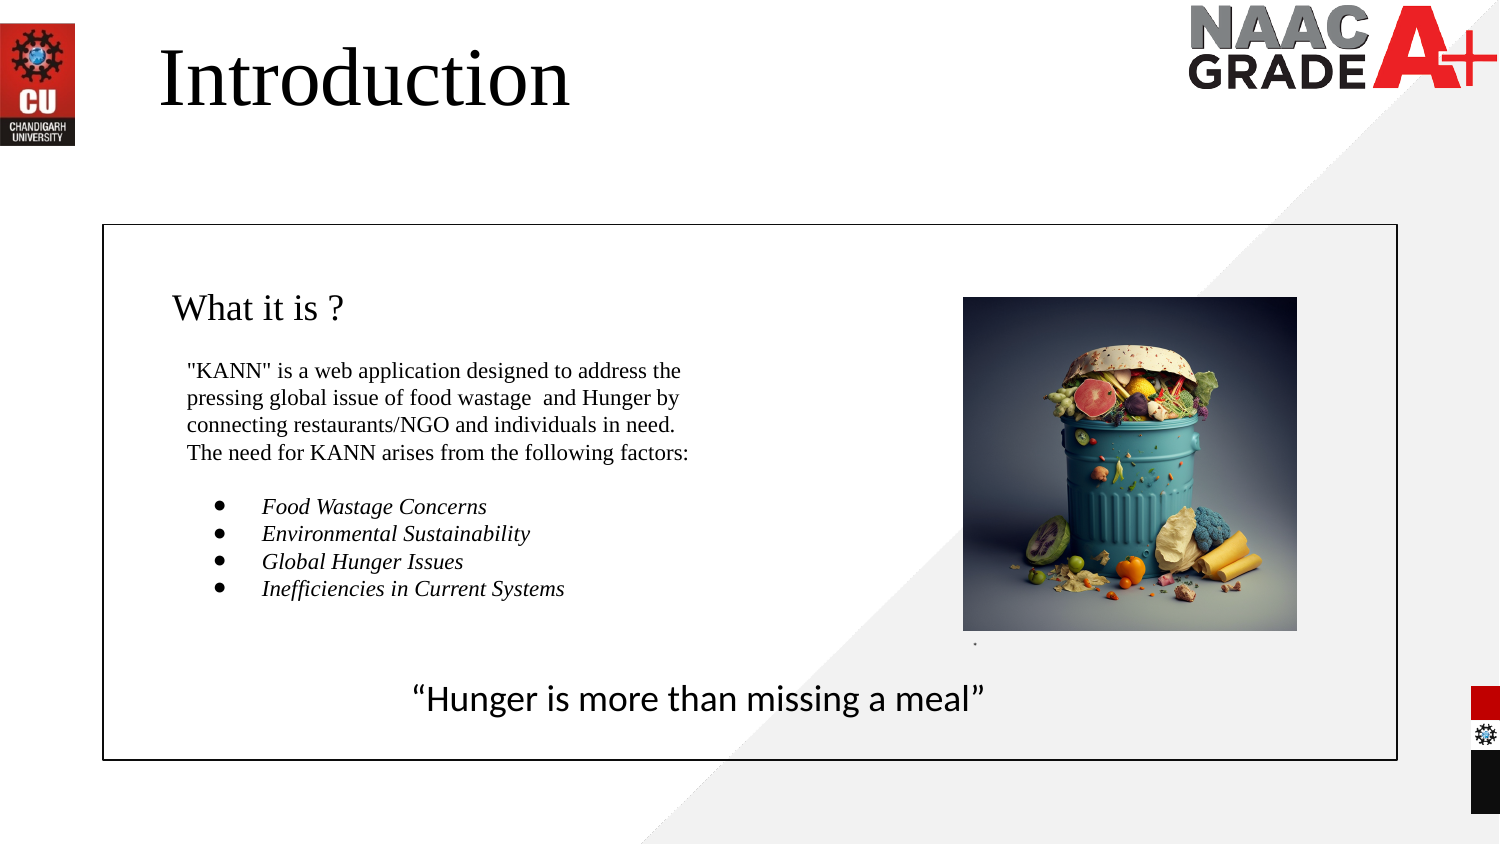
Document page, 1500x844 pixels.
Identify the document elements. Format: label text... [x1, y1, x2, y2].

text_box Introduction [143, 7, 1177, 227]
text_box “Hunger is more than missing a meal” [395, 602, 1077, 720]
text_box * [969, 639, 988, 650]
picture [0, 0, 1500, 844]
text_box "KANN" is a web application designed to address the pressing global issue of food wastage and Hunger by connecting restaurants/NGO and individuals in need. The need for KANN arises from the following factors: [171, 340, 712, 465]
text_box What it is ? [157, 268, 596, 329]
list [102, 224, 1398, 761]
